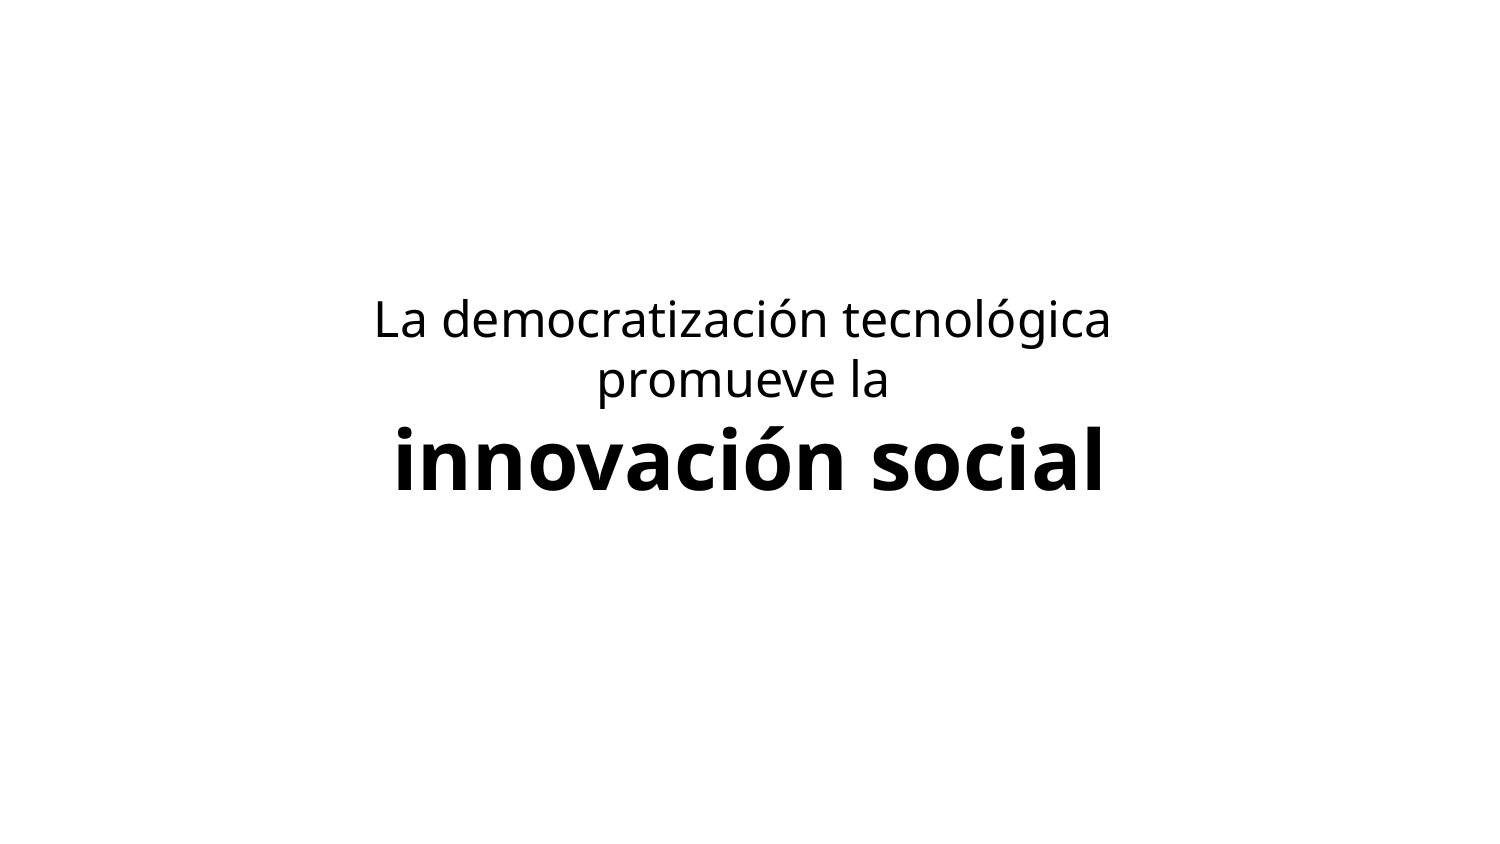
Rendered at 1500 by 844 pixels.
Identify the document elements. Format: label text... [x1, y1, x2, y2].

text_box La democratización tecnológica promueve la innovación social [148, 272, 1352, 508]
